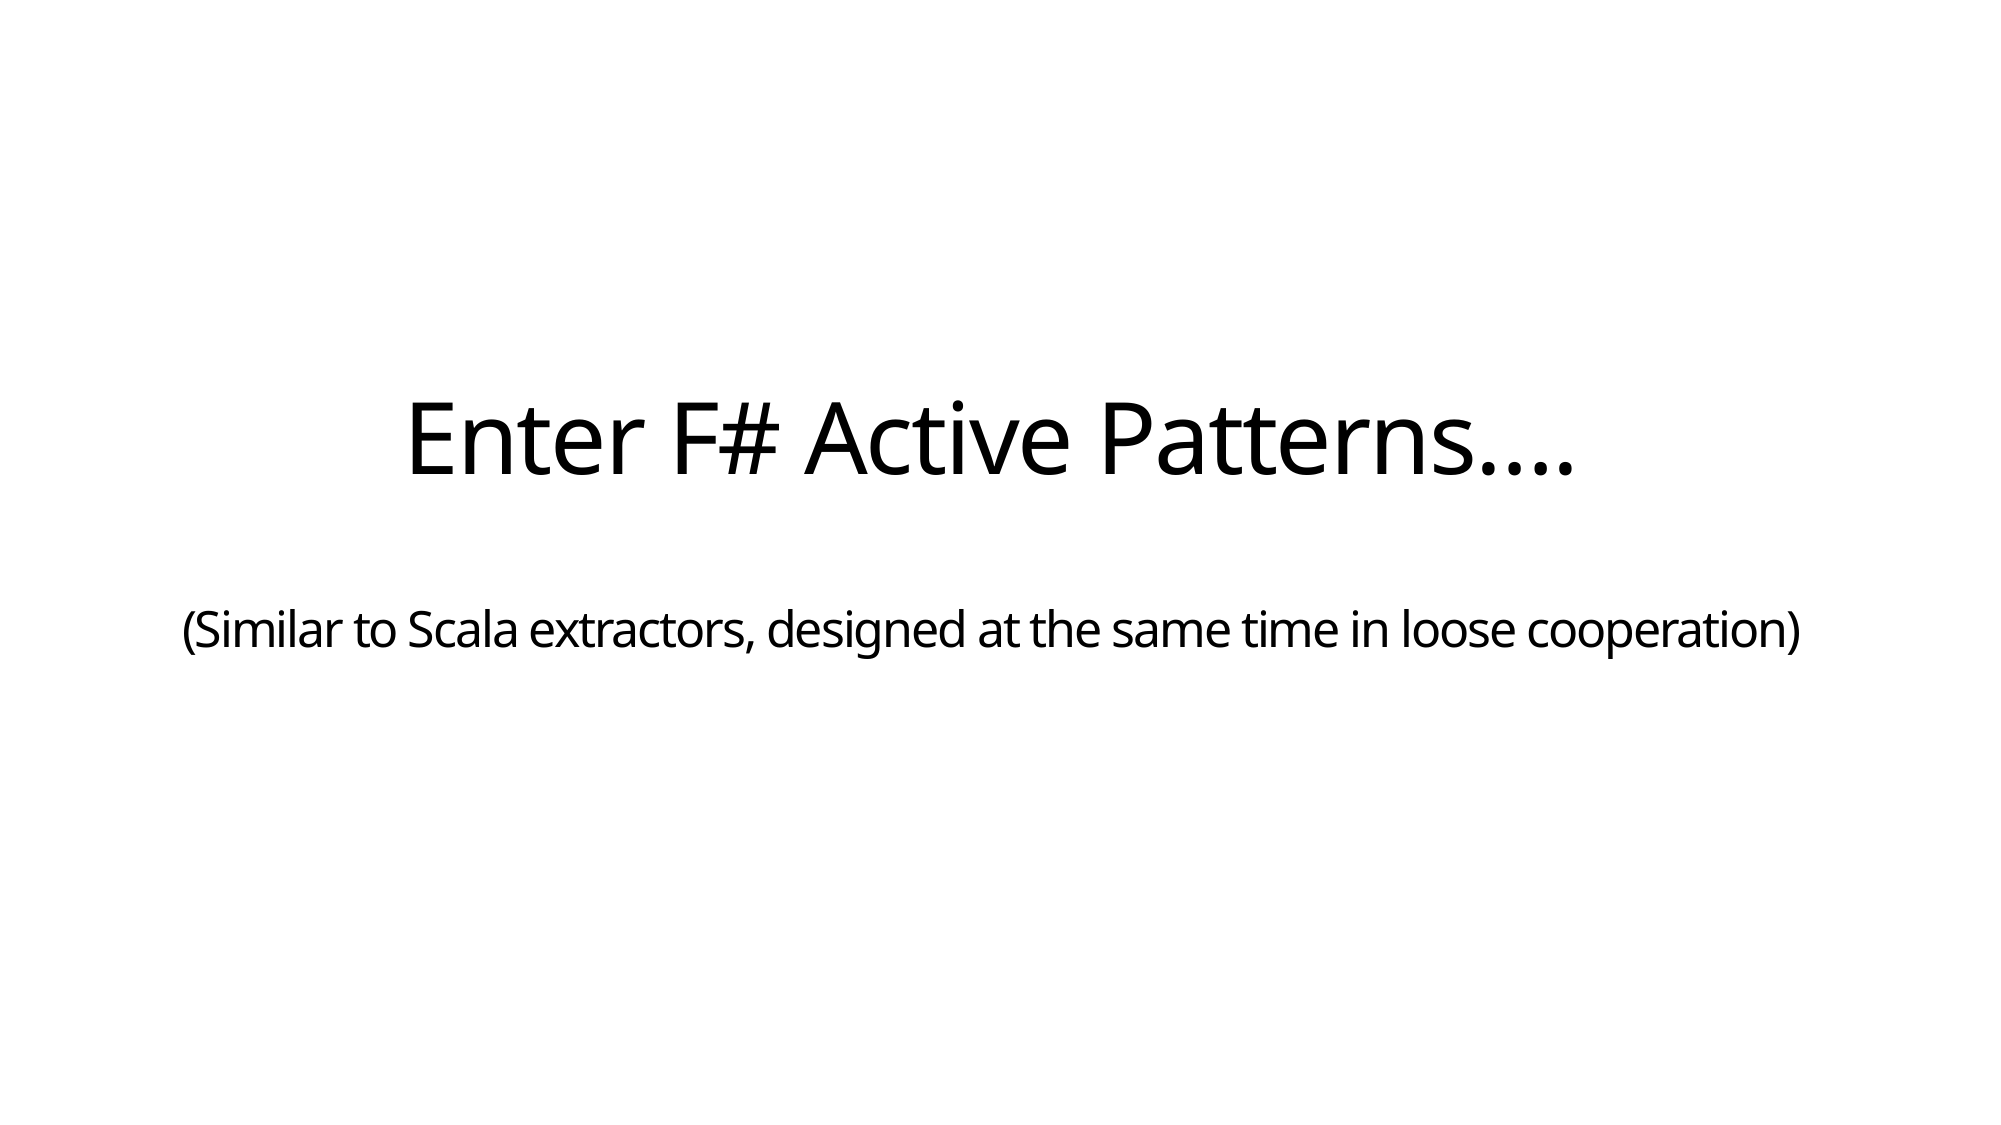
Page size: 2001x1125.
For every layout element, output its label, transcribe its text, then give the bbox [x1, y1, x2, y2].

title Enter F# Active Patterns…. (Similar to Scala extractors, designed at the same time in loose cooperation) [75, 388, 1908, 670]
